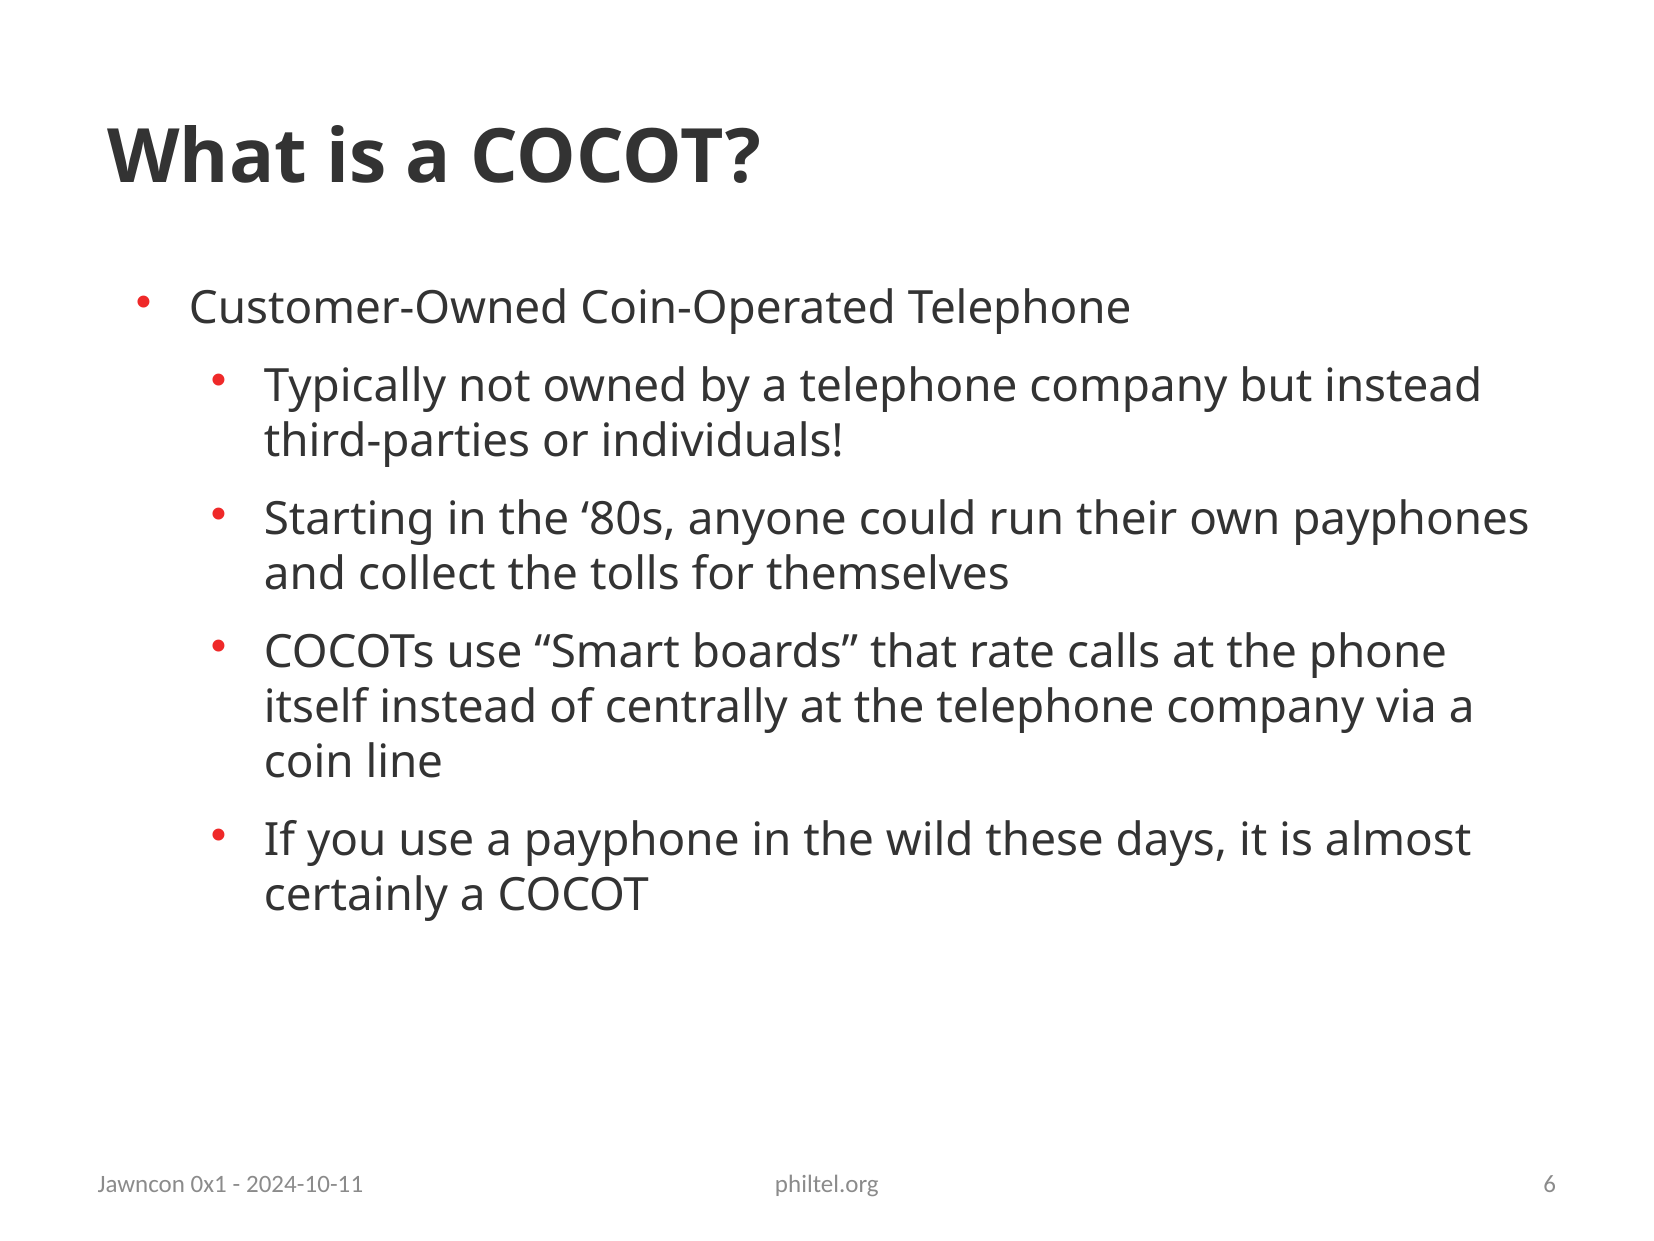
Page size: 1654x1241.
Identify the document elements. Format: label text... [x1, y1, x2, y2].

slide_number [82, 1149, 469, 1216]
text_box What is a COCOT? [107, 107, 1560, 198]
text_box Customer-Owned Coin-Operated Telephone Typically not owned by a telephone company but instead third-parties or individuals! Starting in the ‘80s, anyone could run their own payphones and collect the tolls for themselves COCOTs use “Smart boards” that rate calls at the phone itself instead of centrally at the telephone company via a coin line If you use a payphone in the wild these days, it is almost certainly a COCOT [118, 277, 1536, 997]
footer philtel.org [565, 1149, 1089, 1216]
slide_number 6 [1185, 1149, 1572, 1216]
